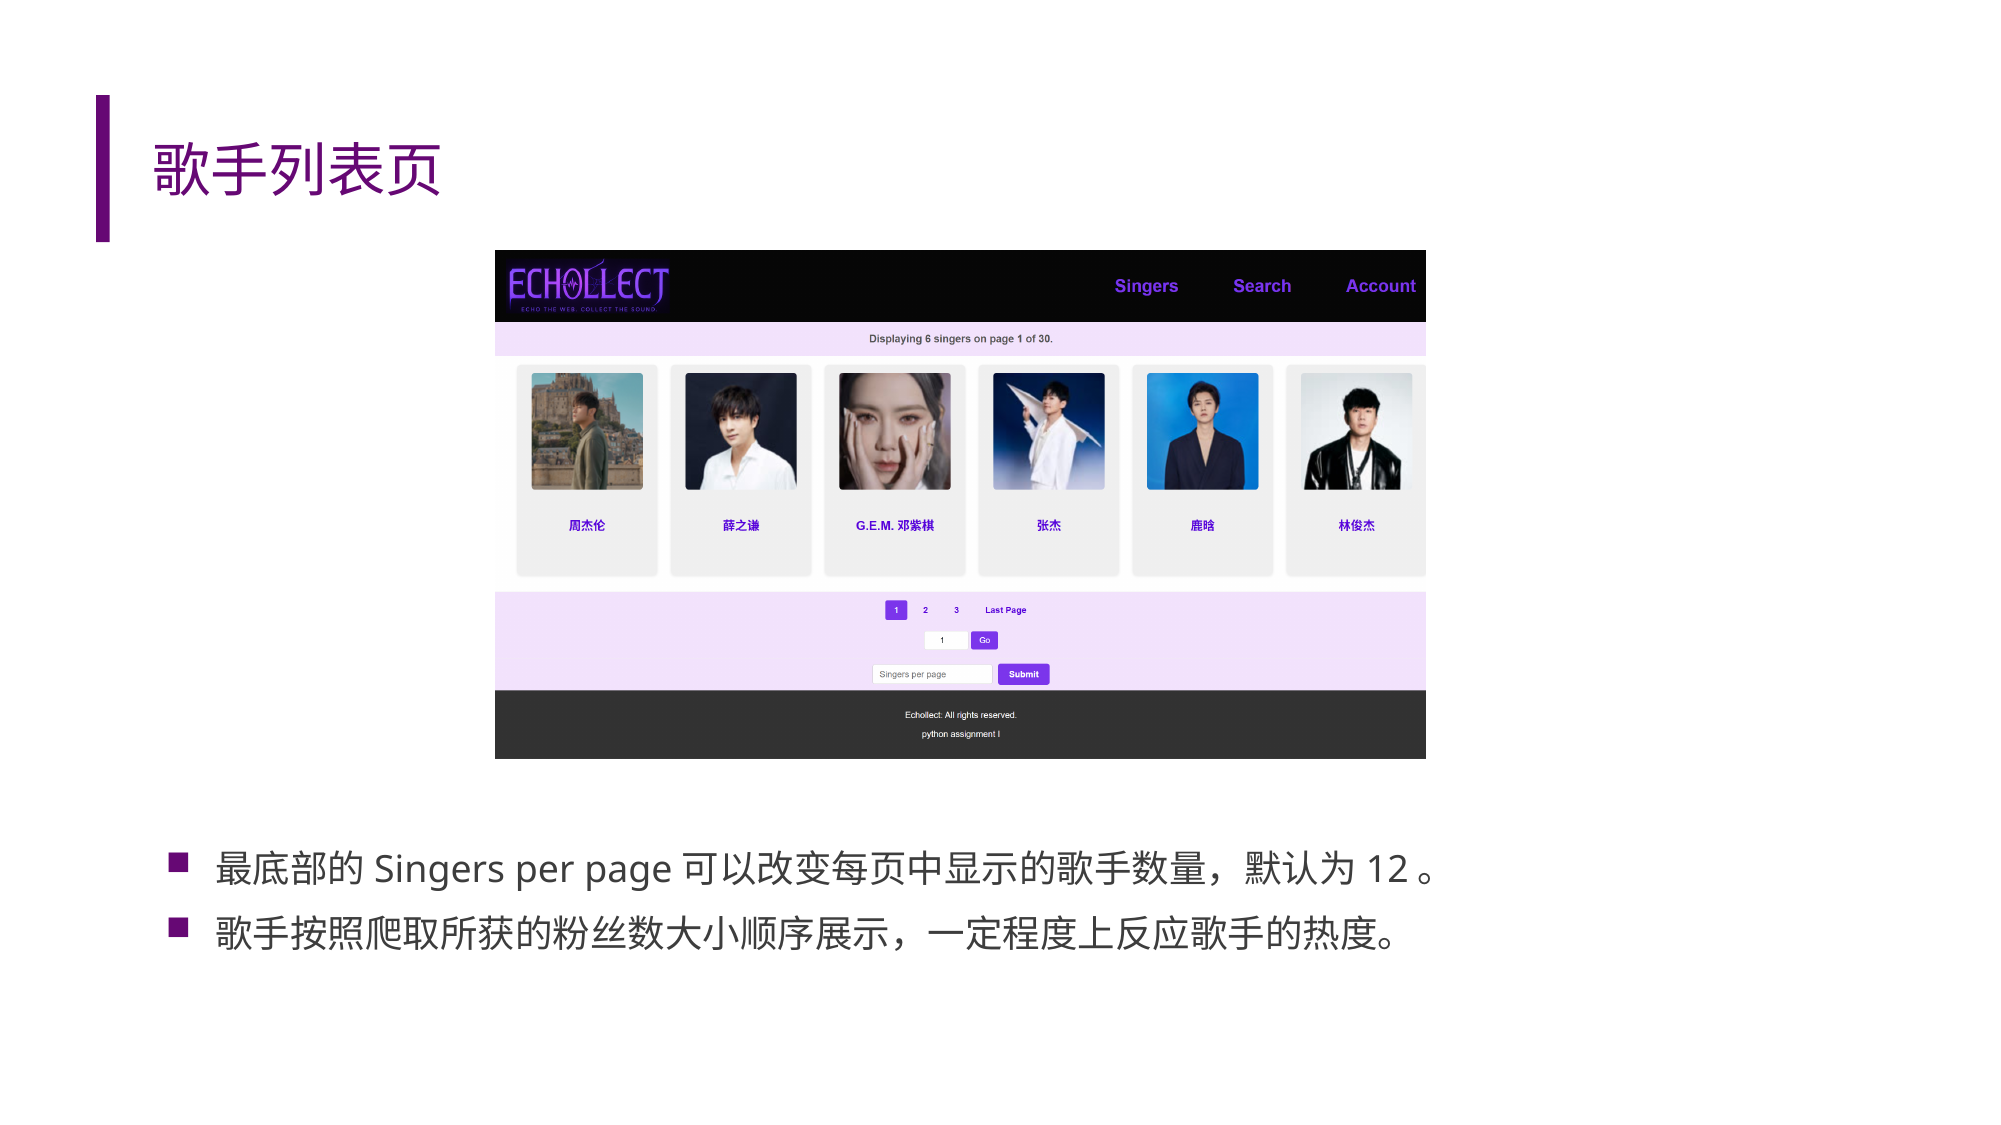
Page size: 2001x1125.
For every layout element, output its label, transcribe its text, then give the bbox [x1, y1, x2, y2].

title 歌手列表页 [137, 59, 1863, 278]
list 最底部的Singers per page可以改变每页中显示的歌手数量，默认为12。 歌手按照爬取所获的粉丝数大小顺序展示，一定程度上反应歌手的热度。 [150, 837, 1738, 1048]
picture [494, 250, 1427, 760]
